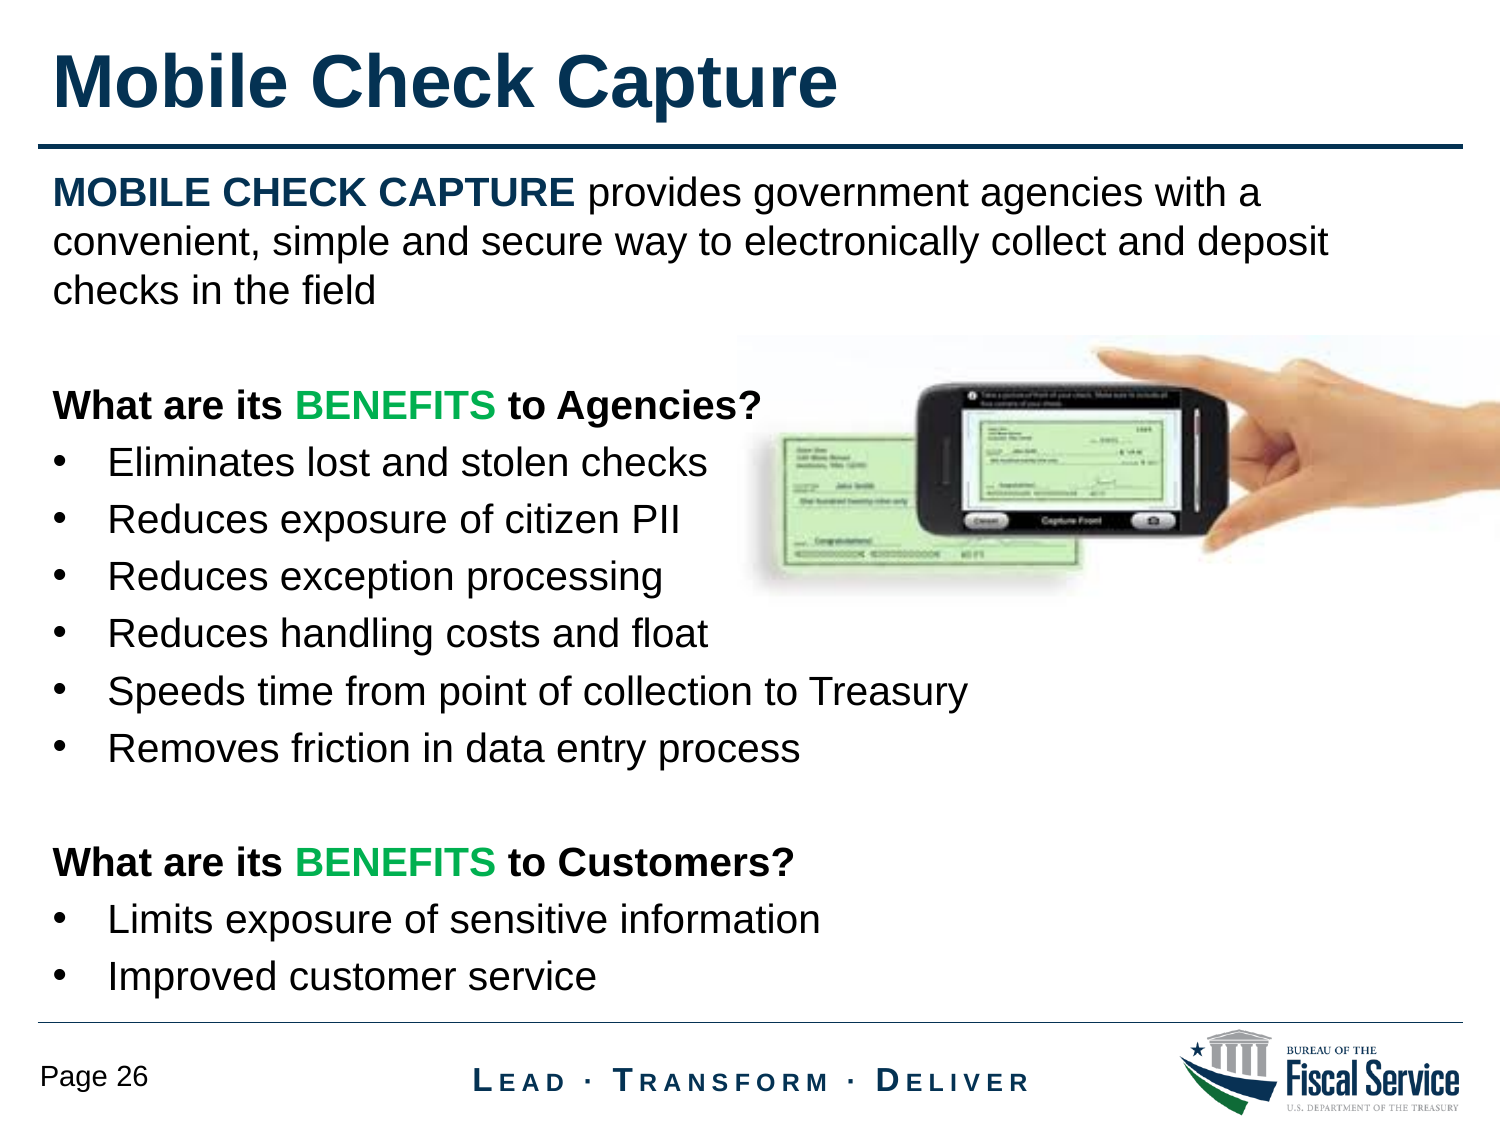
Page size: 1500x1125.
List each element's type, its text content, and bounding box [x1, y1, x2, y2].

list MOBILE CHECK CAPTURE provides government agencies with a convenient, simple and secure way to electronically collect and deposit checks in the field What are its BENEFITS to Agencies? Eliminates lost and stolen checks Reduces exposure of citizen PII Reduces exception processing Reduces handling costs and float Speeds time from point of collection to Treasury Removes friction in data entry process What are its BENEFITS to Customers? Limits exposure of sensitive information Improved customer service [37, 158, 1463, 1013]
list Mobile Check Capture [37, 24, 1463, 138]
picture [737, 335, 1500, 613]
picture [1175, 1026, 1463, 1118]
